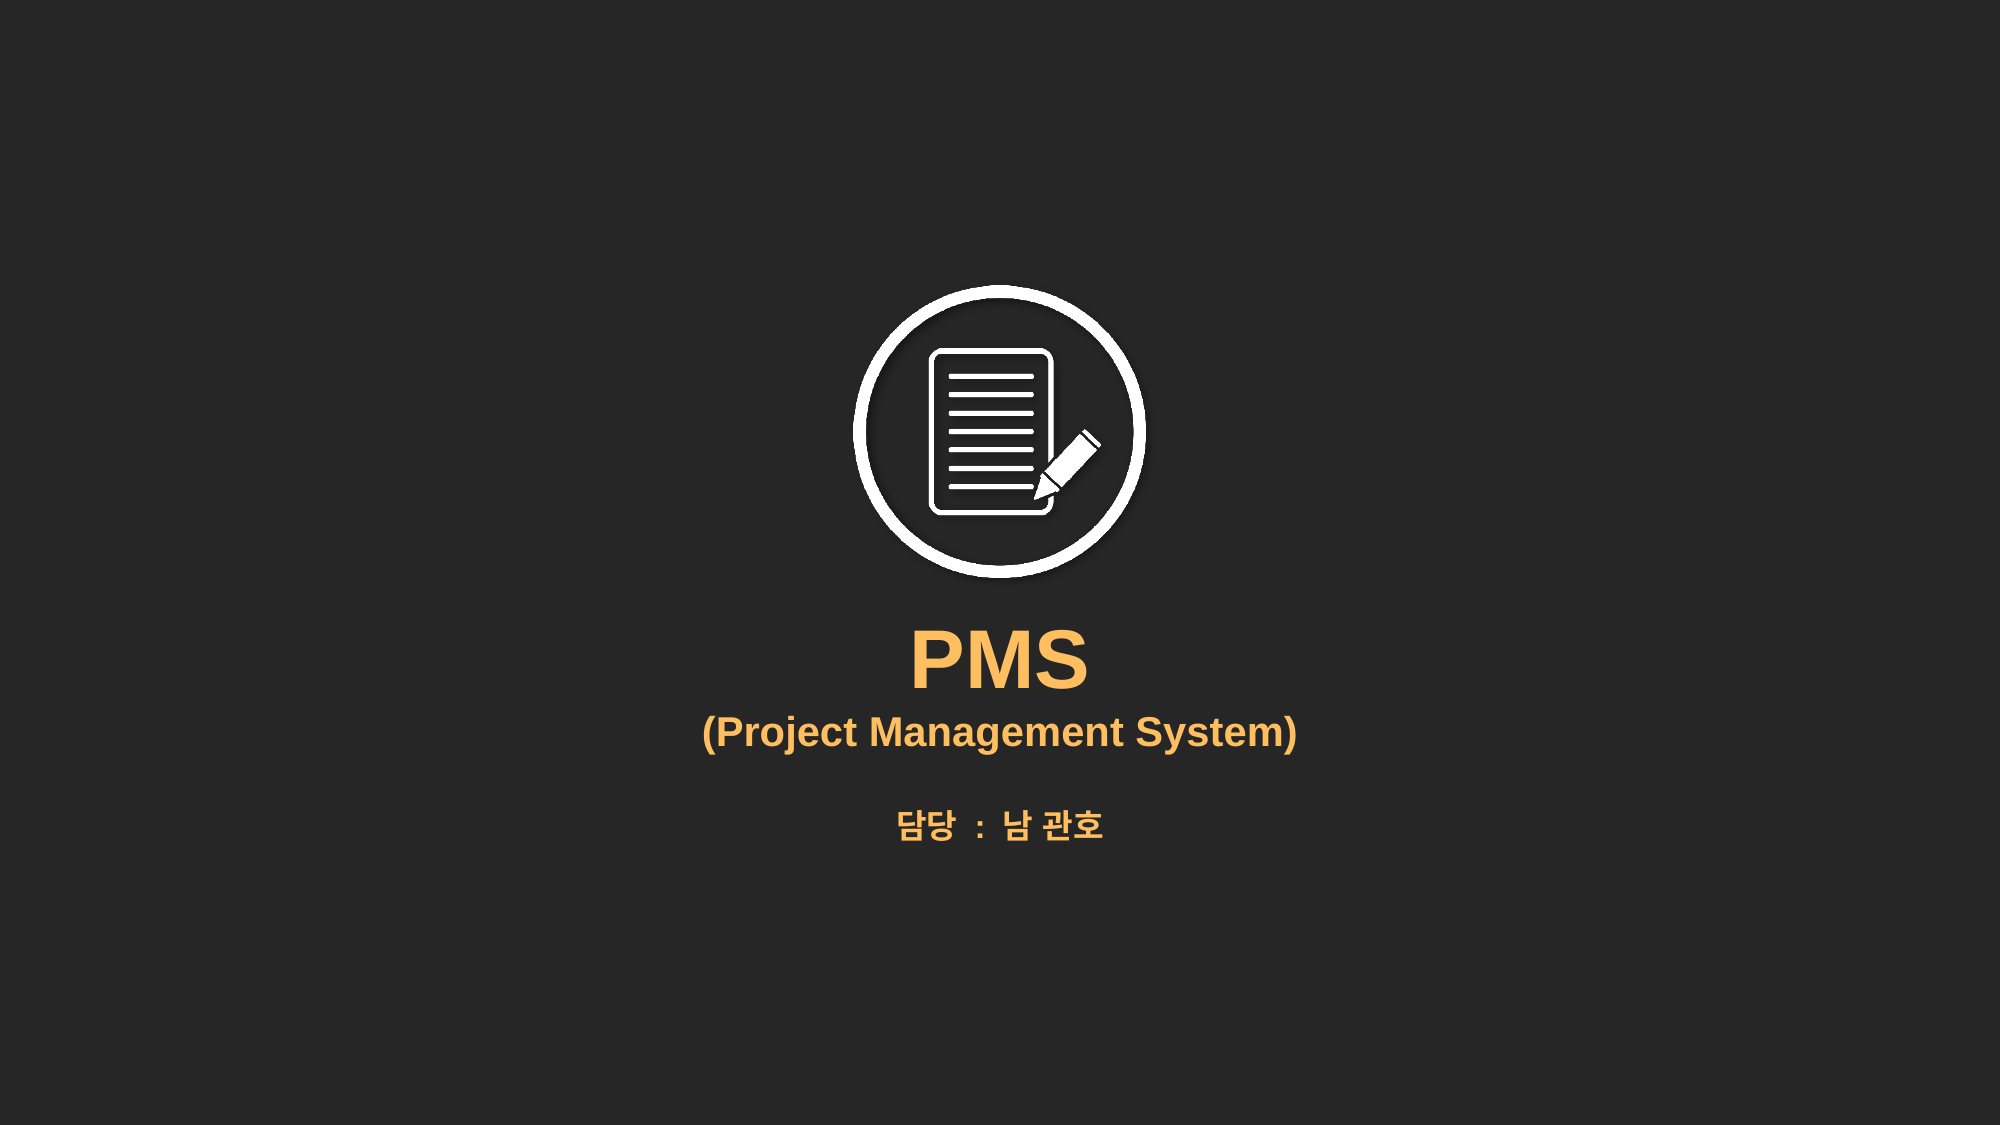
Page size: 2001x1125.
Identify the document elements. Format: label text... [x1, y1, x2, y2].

text_box PMS (Project Management System) 담당 : 남 관호 [366, 597, 1633, 853]
picture [853, 285, 1146, 578]
